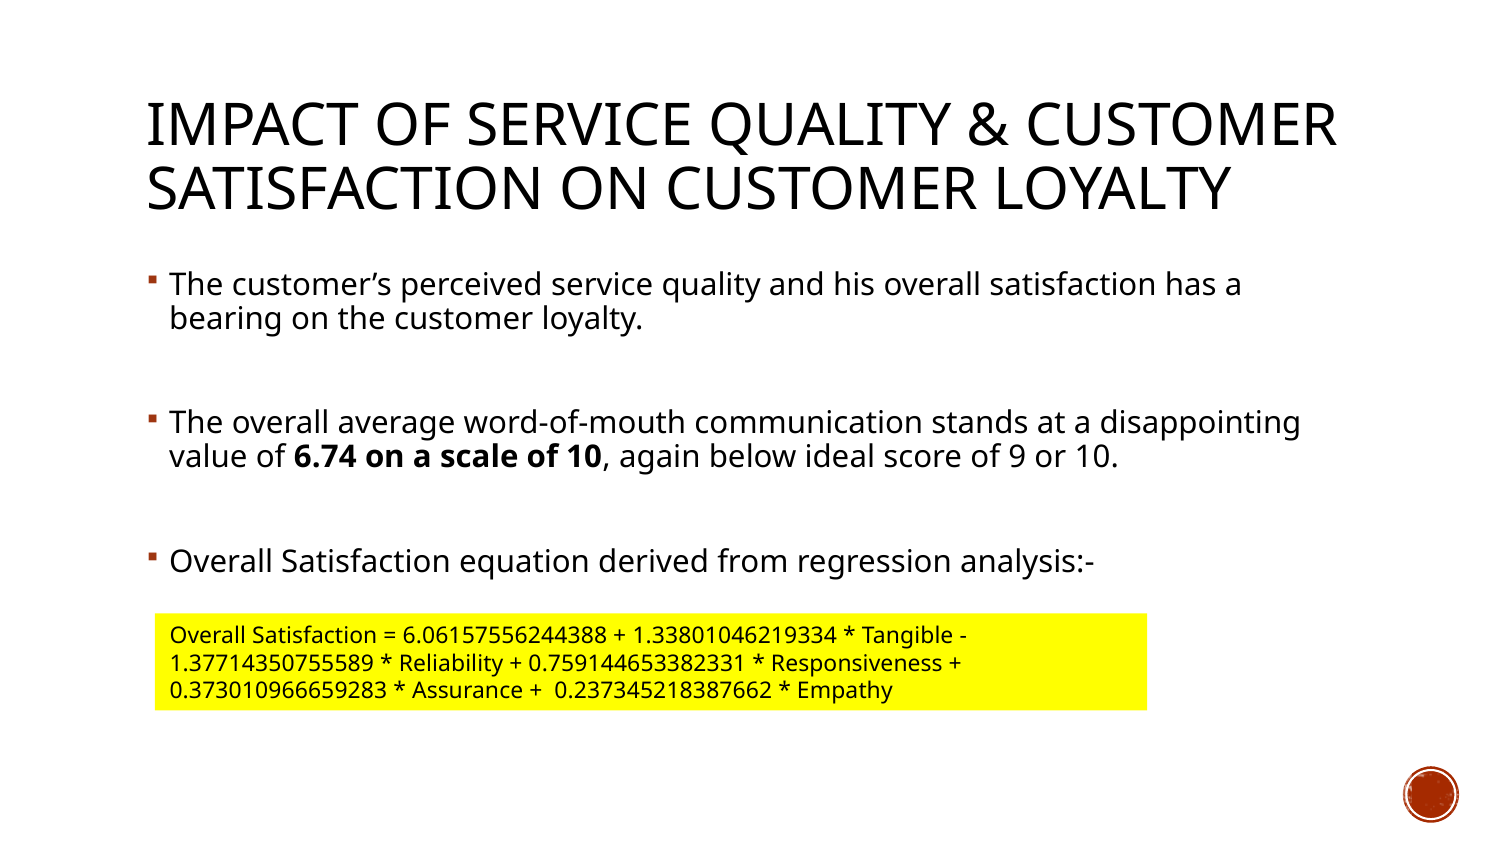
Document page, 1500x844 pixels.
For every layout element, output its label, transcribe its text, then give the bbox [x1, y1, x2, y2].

text_box Overall Satisfaction = 6.06157556244388 + 1.33801046219334 * Tangible -1.37714350755589 * Reliability + 0.759144653382331 * Responsiveness + 0.373010966659283 * Assurance + 0.237345218387662 * Empathy [154, 613, 1148, 711]
list The customer’s perceived service quality and his overall satisfaction has a bearing on the customer loyalty. The overall average word-of-mouth communication stands at a disappointing value of 6.74 on a scale of 10, again below ideal score of 9 or 10. Overall Satisfaction equation derived from regression analysis:- [131, 261, 1370, 760]
title Impact of Service Quality & Customer Satisfaction on Customer Loyalty [131, 59, 1370, 258]
